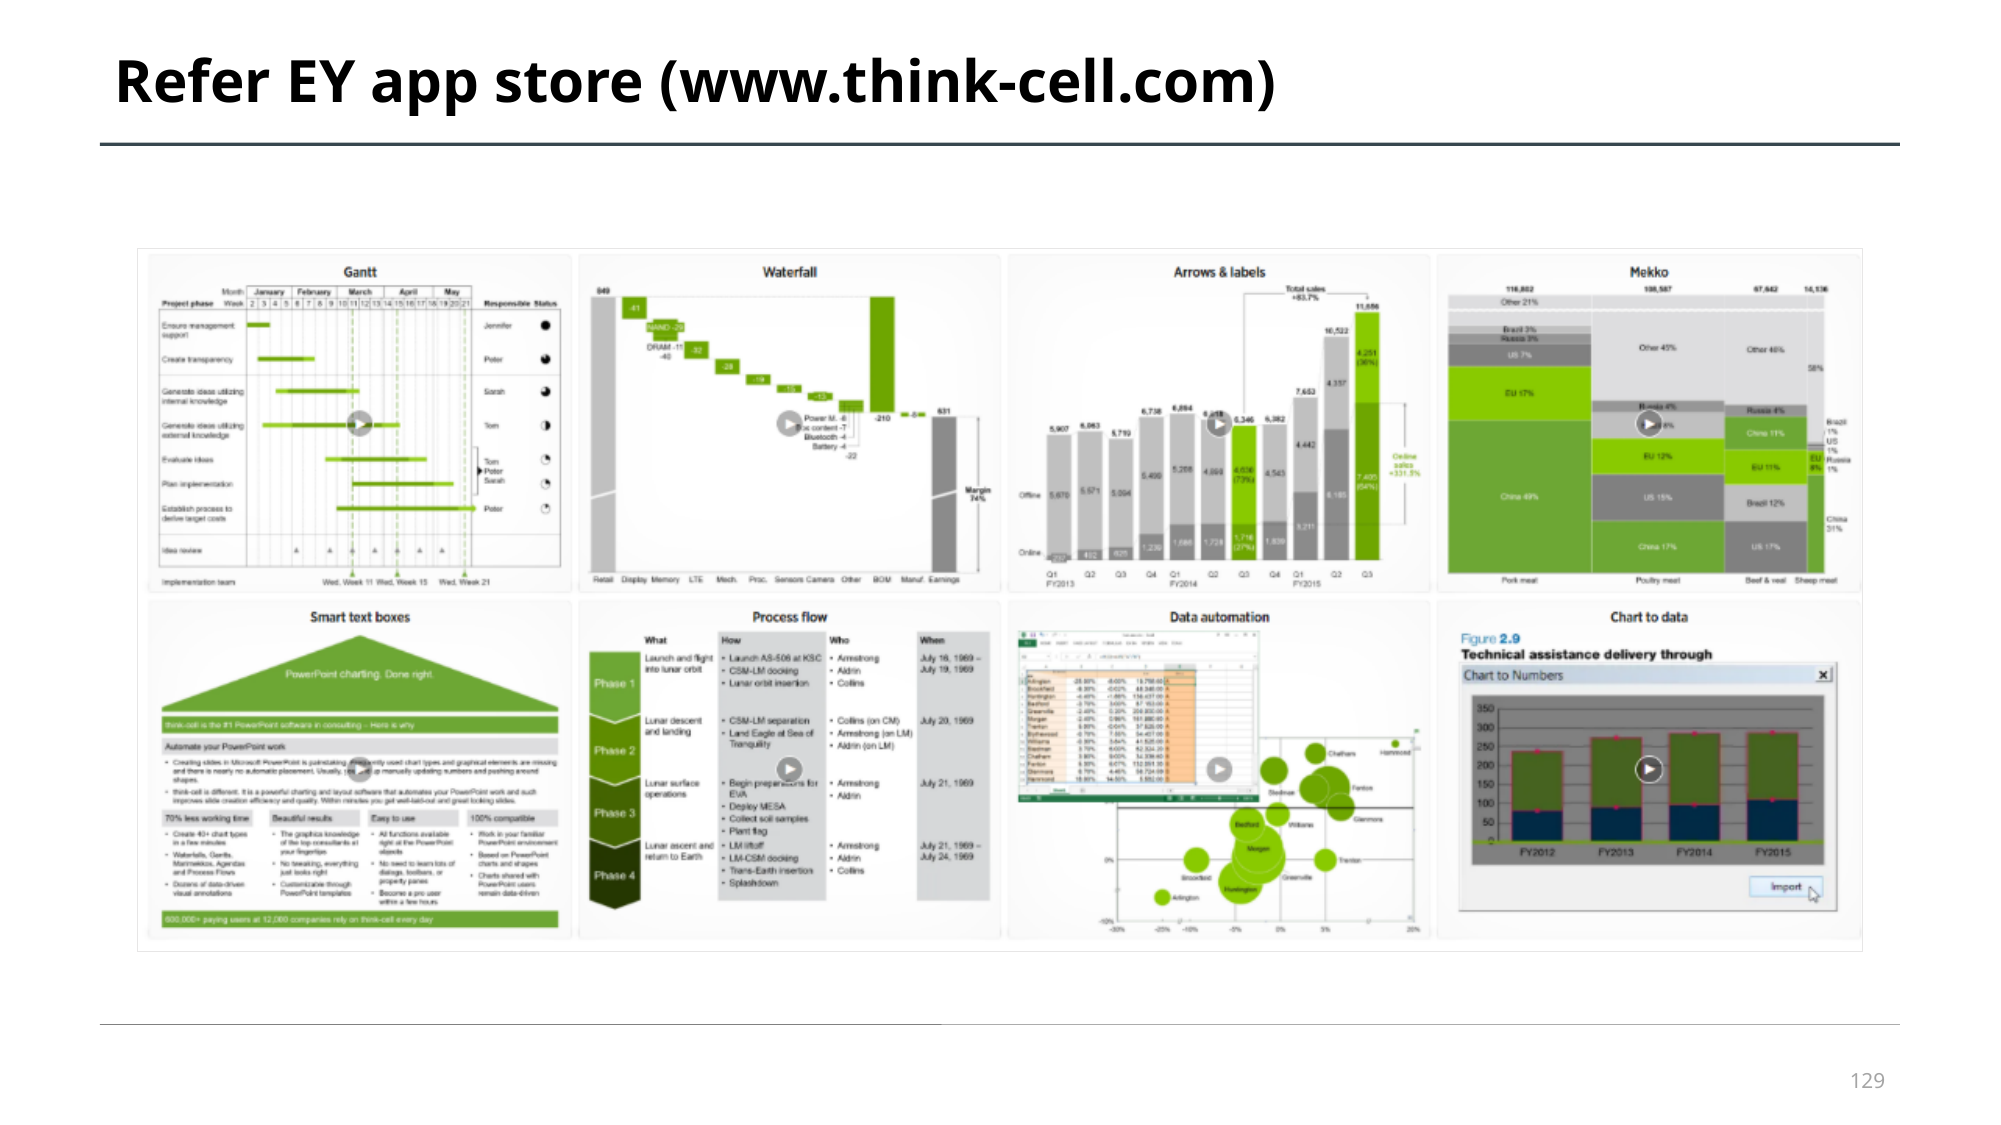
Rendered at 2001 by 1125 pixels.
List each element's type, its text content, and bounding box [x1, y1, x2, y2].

slide_number 129 [1450, 1061, 1900, 1103]
picture [137, 248, 1863, 951]
title Refer EY app store (www.think-cell.com) [99, 33, 1900, 135]
